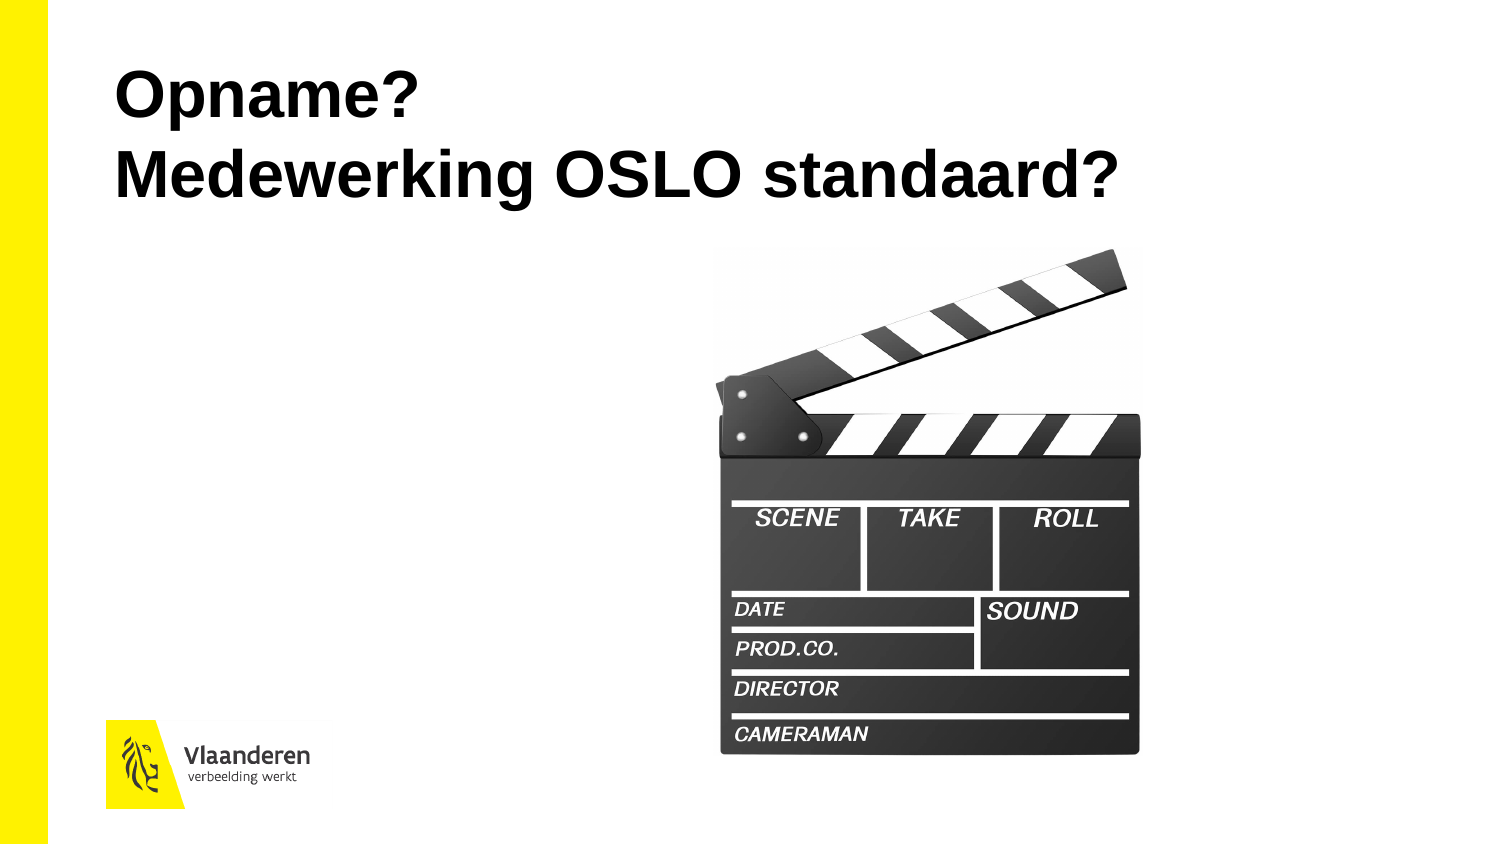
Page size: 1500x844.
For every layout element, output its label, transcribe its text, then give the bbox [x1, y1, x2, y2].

picture [106, 720, 333, 809]
picture [713, 247, 1144, 756]
text_box Opname? Medewerking OSLO standaard? [103, 44, 1397, 167]
